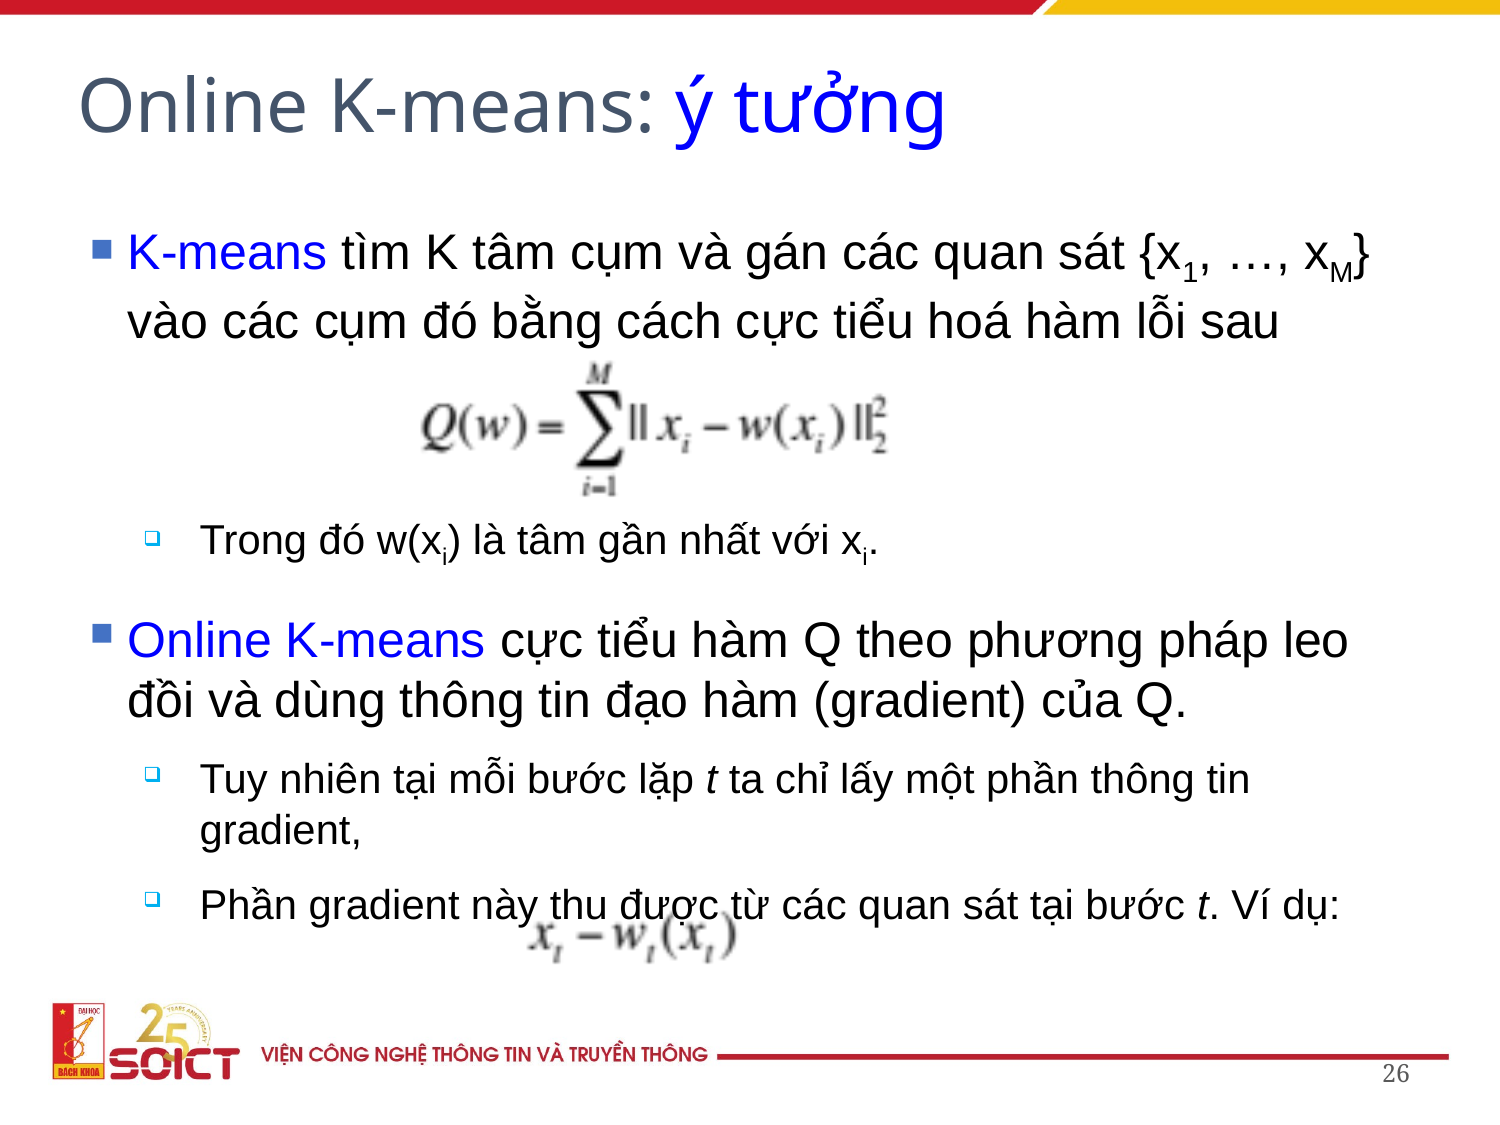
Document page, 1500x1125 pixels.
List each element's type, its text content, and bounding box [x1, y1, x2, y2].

text_box Online K-means: ý tưởng [62, 50, 1438, 175]
text_box K-means tìm K tâm cụm và gán các quan sát {x1, …, xM} vào các cụm đó bằng cách cực tiểu hoá hàm lỗi sau Trong đó w(xi) là tâm gần nhất với xi. Online K-means cực tiểu hàm Q theo phương pháp leo đồi và dùng thông tin đạo hàm (gradient) của Q. Tuy nhiên tại mỗi bước lặp t ta chỉ lấy một phần thông tin gradient, Phần gradient này thu được từ các quan sát tại bước t. Ví dụ: [74, 212, 1438, 1006]
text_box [416, 349, 896, 500]
slide_number 26 [1074, 1024, 1425, 1100]
picture [0, 0, 1500, 1125]
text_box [522, 899, 740, 971]
